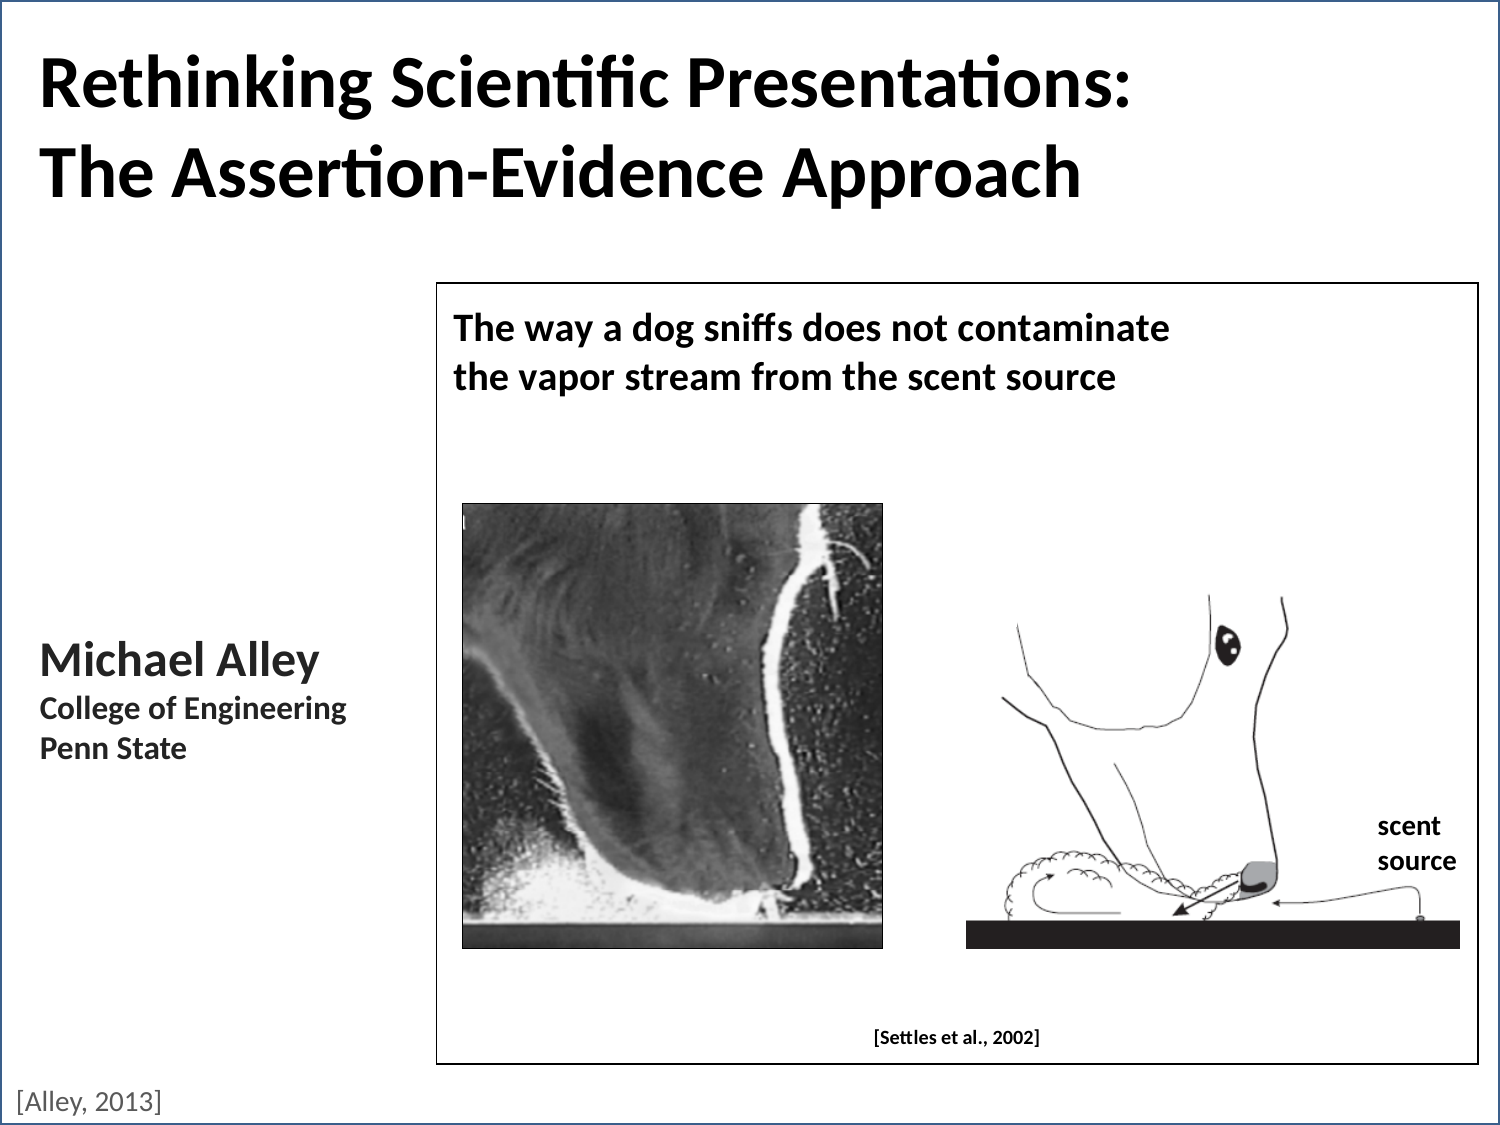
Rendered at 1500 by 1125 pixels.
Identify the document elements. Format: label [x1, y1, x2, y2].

text_box [0, 0, 1500, 1125]
picture [437, 283, 1478, 1064]
